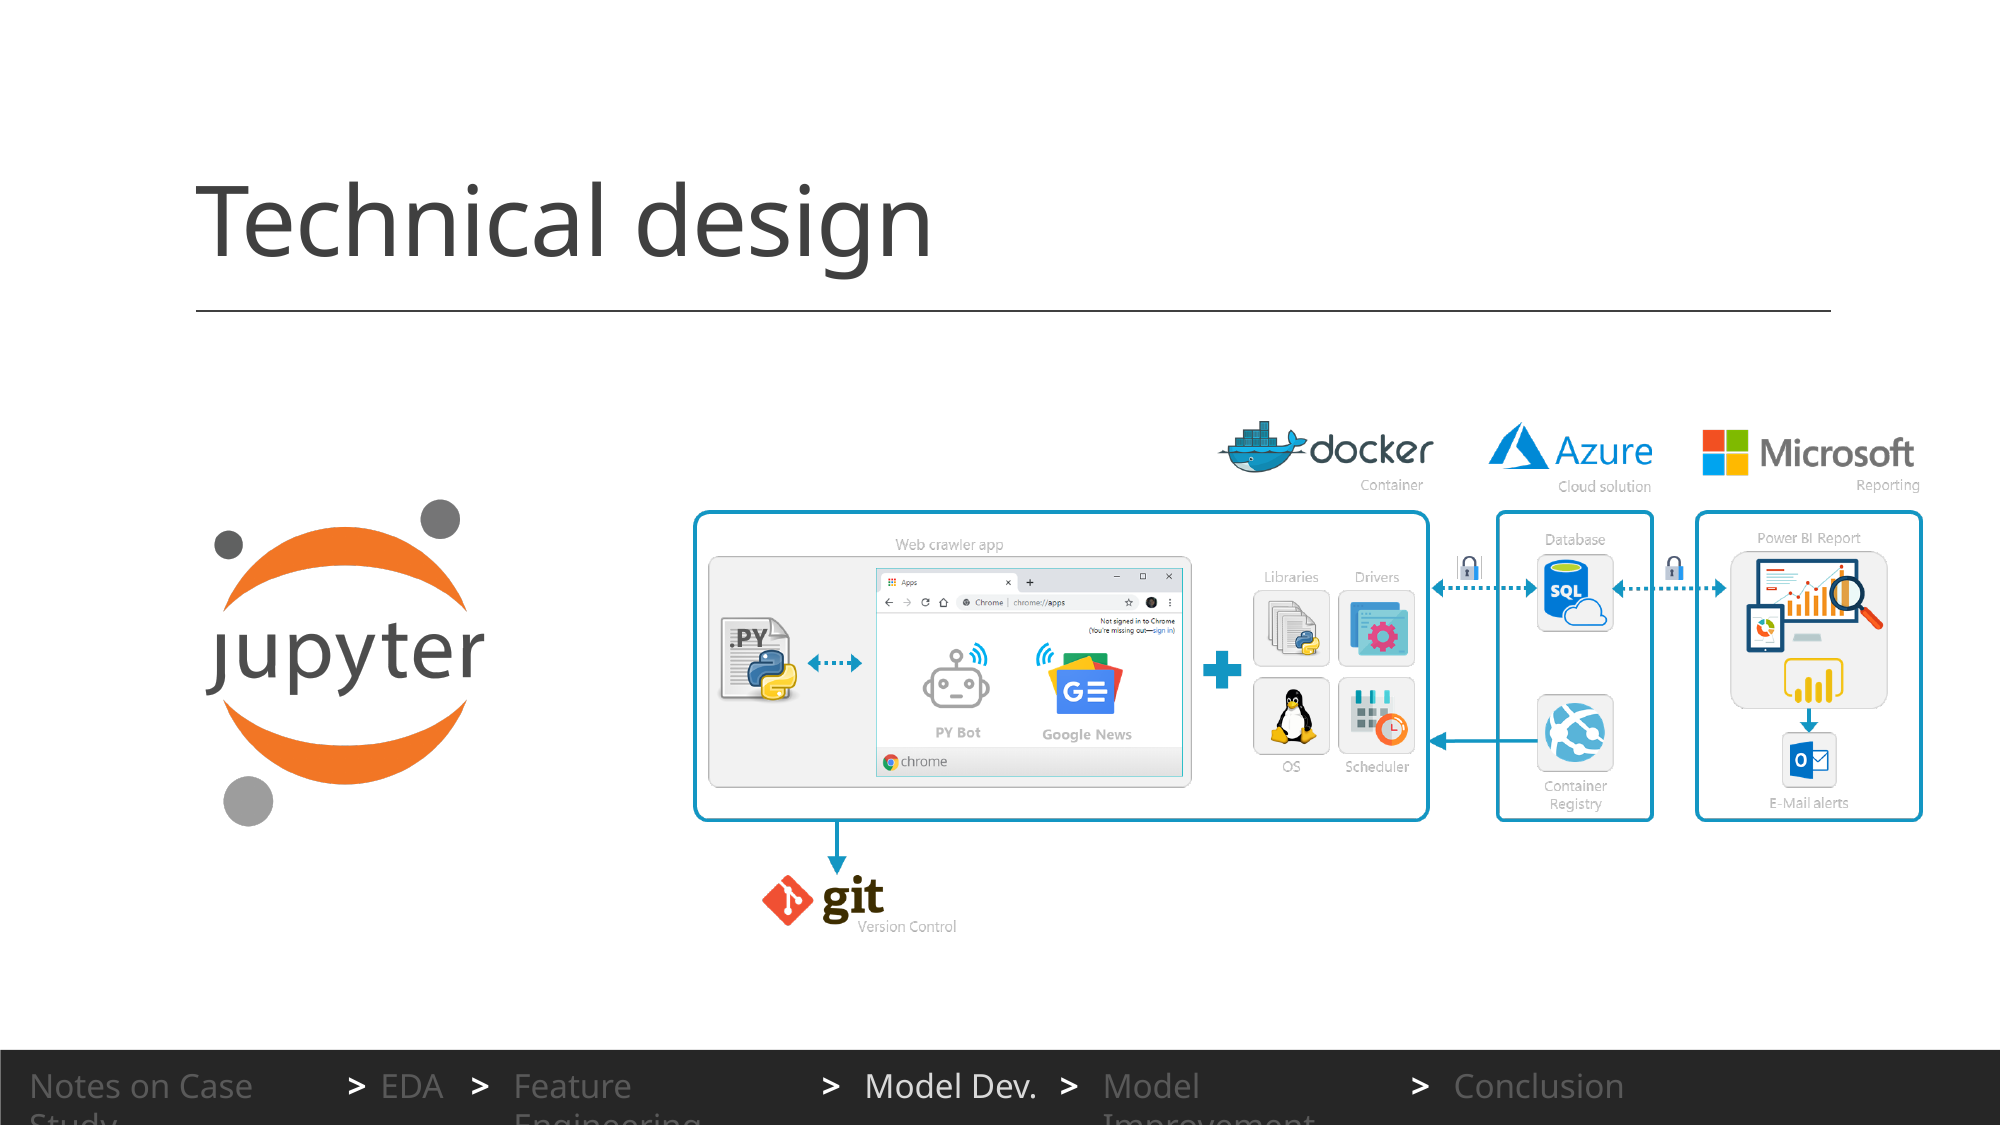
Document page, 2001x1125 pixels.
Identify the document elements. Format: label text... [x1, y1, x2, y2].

title Technical design [180, 47, 1830, 285]
picture [201, 495, 490, 829]
text_box Feature Engineering [498, 1057, 830, 1125]
text_box Model Dev. [853, 1057, 1045, 1113]
text_box EDA [378, 1057, 456, 1113]
text_box Model Improvement [1087, 1057, 1419, 1125]
text_box > [1045, 1057, 1091, 1113]
text_box Conclusion [1442, 1057, 1648, 1113]
text_box > [333, 1057, 378, 1113]
text_box > [807, 1057, 853, 1113]
text_box > [456, 1057, 501, 1113]
picture [692, 420, 1930, 943]
text_box > [1396, 1057, 1442, 1113]
text_box Notes on Case Study [14, 1057, 346, 1125]
